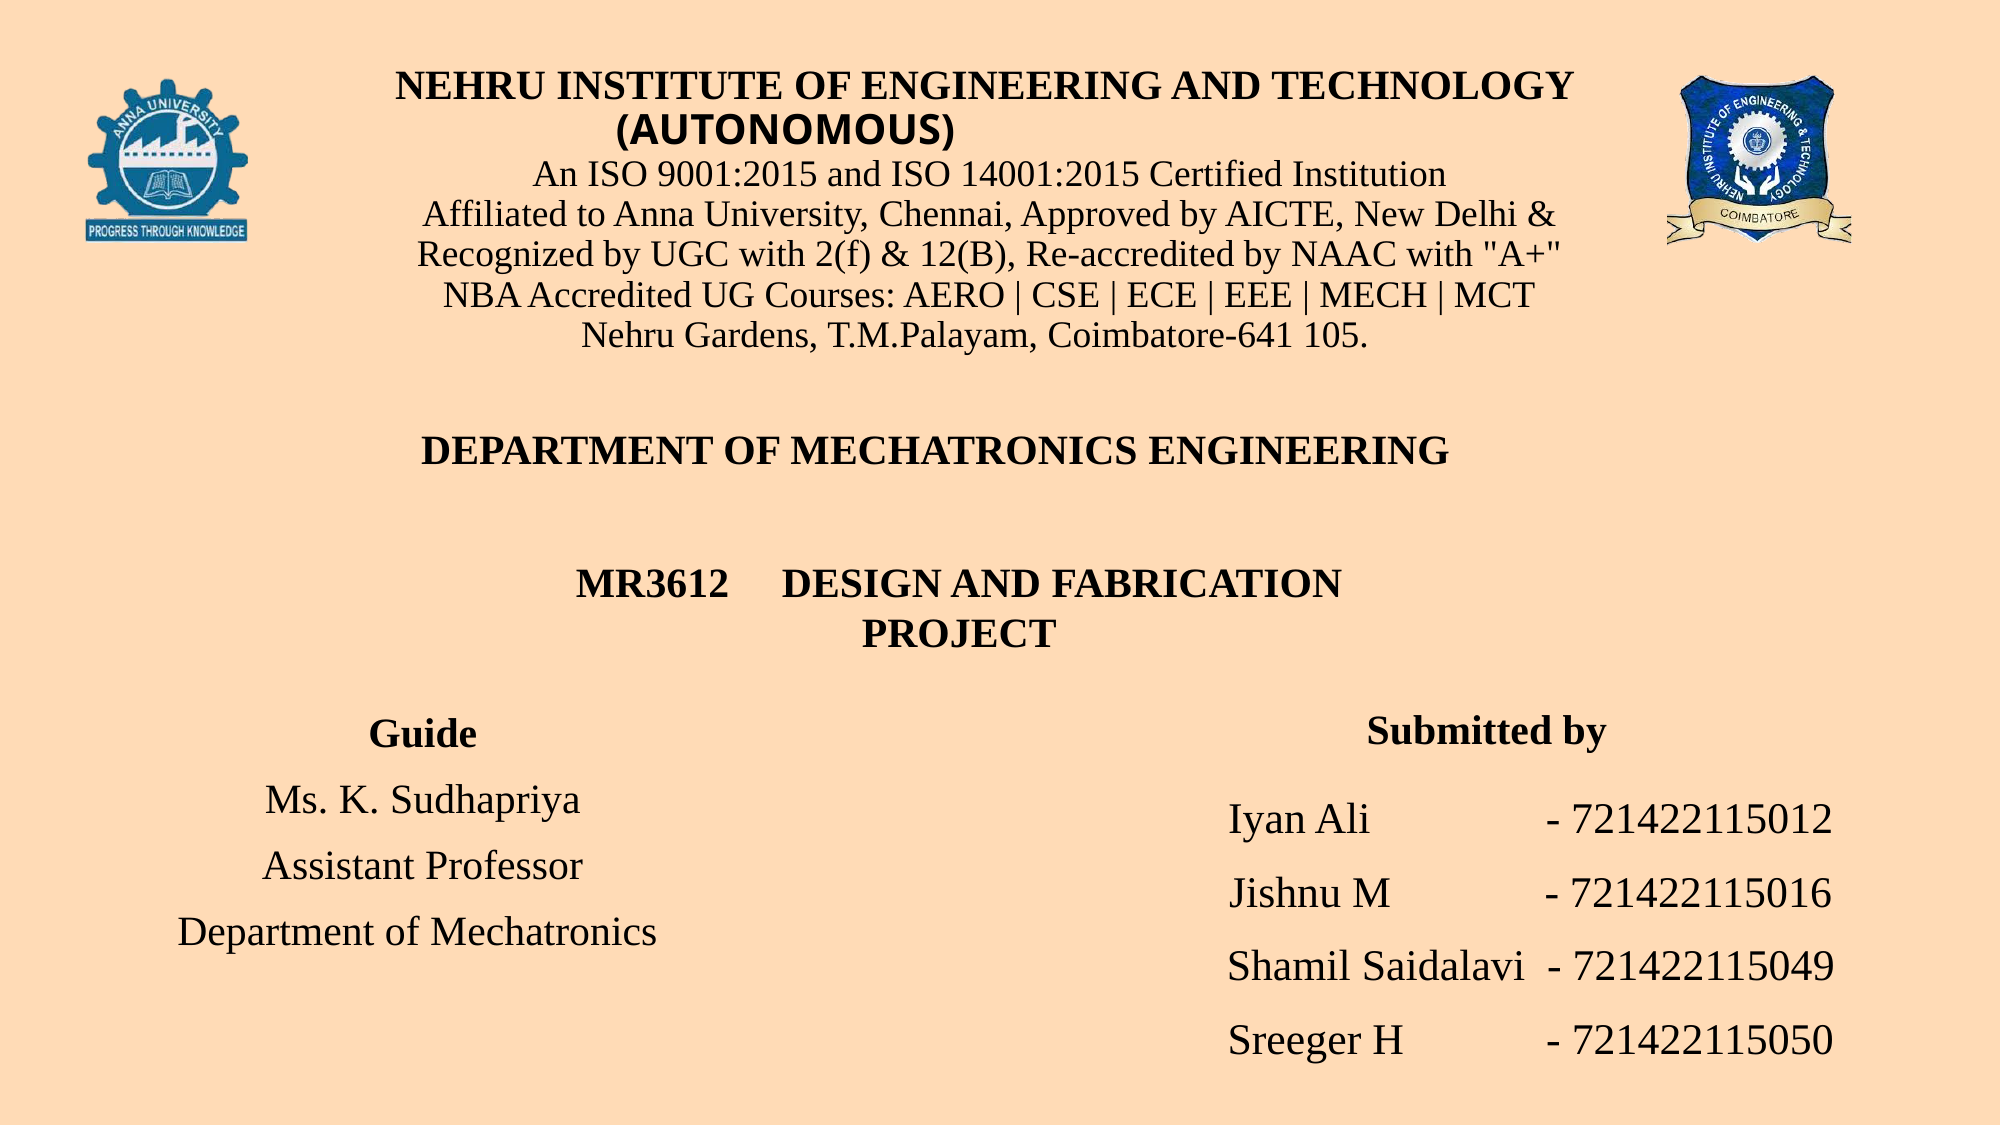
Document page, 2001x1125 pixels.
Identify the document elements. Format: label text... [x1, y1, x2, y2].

text_box NEHRU INSTITUTE OF ENGINEERING AND TECHNOLOGY (AUTONOMOUS) An ISO 9001:2015 and ISO 14001:2015 Certified Institution Affiliated to Anna University, Chennai, Approved by AICTE, New Delhi & Recognized by UGC with 2(f) & 12(B), Re-accredited by NAAC with "A+" NBA Accredited UG Courses: AERO | CSE | ECE | EEE | MECH | MCT Nehru Gardens, T.M.Palayam, Coimbatore-641 105. [240, 17, 1740, 409]
text_box Guide Ms. K. Sudhapriya Assistant Professor Department of Mechatronics [160, 704, 685, 989]
picture [1667, 66, 1852, 252]
text_box MR3612 DESIGN AND FABRICATION PROJECT [458, 548, 1461, 663]
text_box DEPARTMENT OF MECHATRONICS ENGINEERING [259, 354, 1549, 615]
text_box Submitted by [1066, 701, 1918, 790]
picture [74, 67, 255, 255]
text_box Iyan Ali - 721422115012 Jishnu M - 721422115016 Shamil Saidalavi - 721422115049 Sreeger H - 721422115050 [1050, 782, 2000, 1086]
